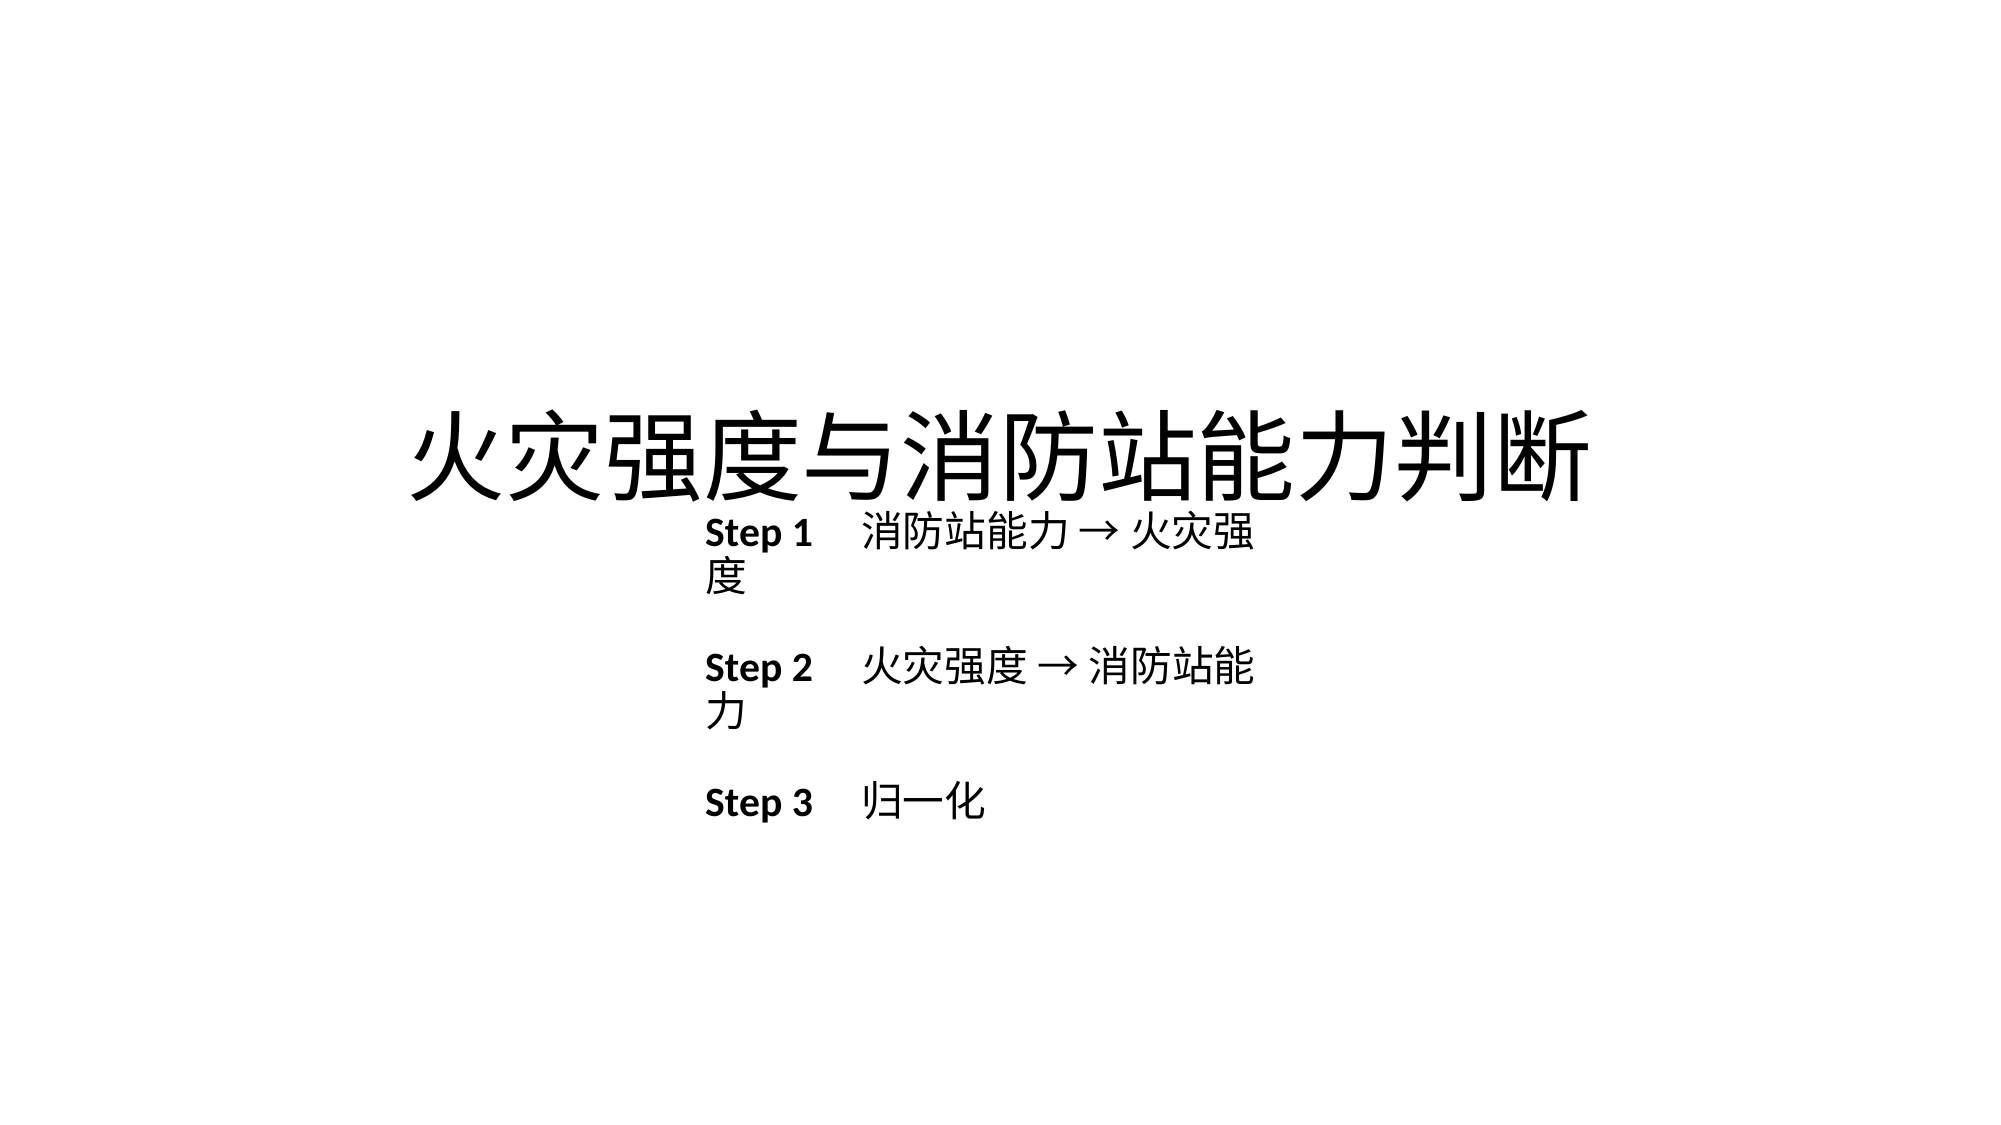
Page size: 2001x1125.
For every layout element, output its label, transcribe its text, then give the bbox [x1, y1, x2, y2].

title 火灾强度与消防站能力判断 [249, 335, 1750, 523]
text_box Step 1 消防站能力 → 火灾强度 Step 2 火灾强度 → 消防站能力 Step 3 归一化 [690, 598, 1310, 878]
